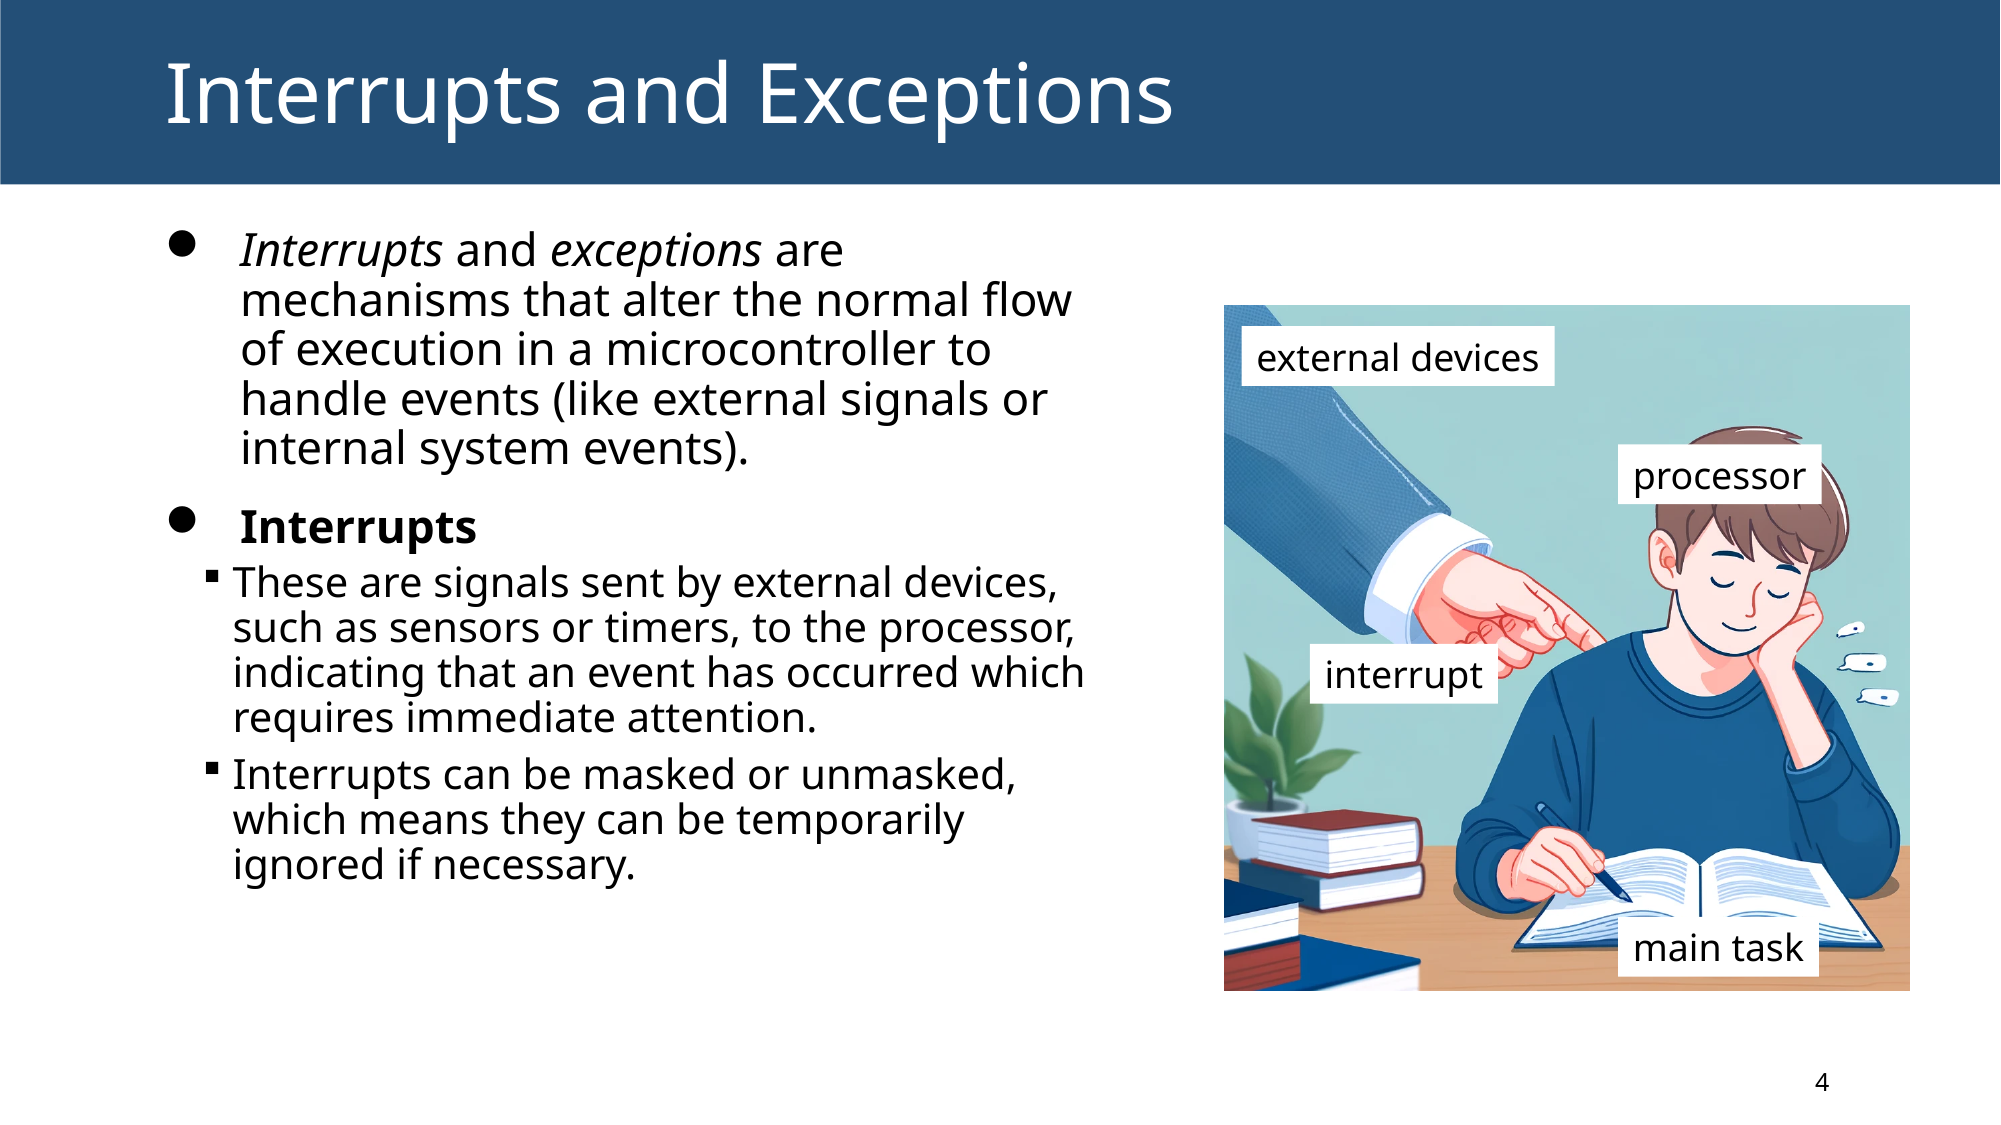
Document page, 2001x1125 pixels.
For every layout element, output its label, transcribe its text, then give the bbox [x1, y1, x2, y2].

slide_number 4 [1807, 1053, 1963, 1114]
picture [1223, 305, 1911, 992]
list Interrupts and exceptions are mechanisms that alter the normal flow of execution in a microcontroller to handle events (like external signals or internal system events). Interrupts These are signals sent by external devices, such as sensors or timers, to the processor, indicating that an event has occurred which requires immediate attention. Interrupts can be masked or unmasked, which means they can be temporarily ignored if necessary. [150, 219, 1130, 1021]
title Interrupts and Exceptions [150, 46, 1850, 149]
